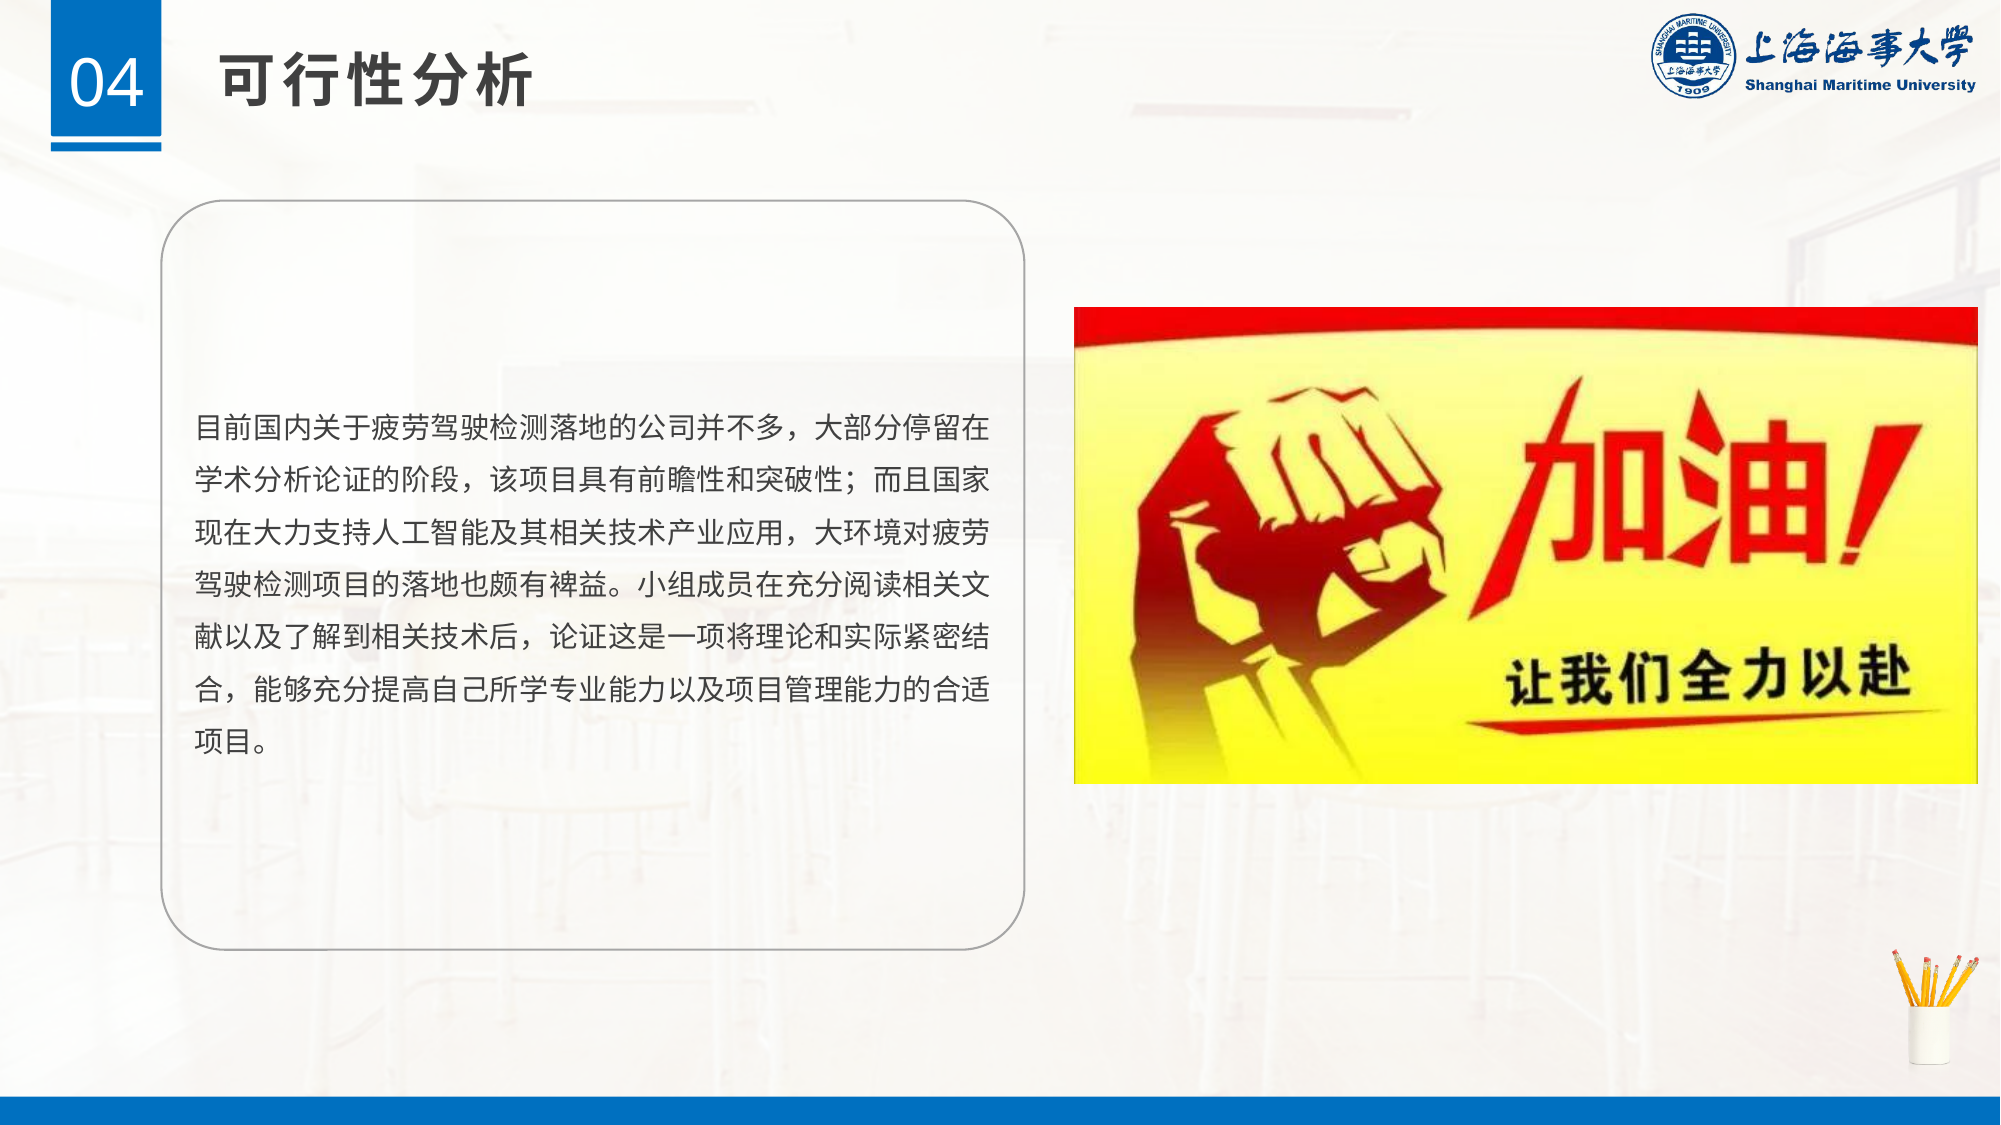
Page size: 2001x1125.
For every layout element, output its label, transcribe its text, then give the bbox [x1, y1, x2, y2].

text_box [0, 1096, 2000, 1125]
text_box 目前国内关于疲劳驾驶检测落地的公司并不多，大部分停留在学术分析论证的阶段，该项目具有前瞻性和突破性；而且国家现在大力支持人工智能及其相关技术产业应用，大环境对疲劳驾驶检测项目的落地也颇有裨益。小组成员在充分阅读相关文献以及了解到相关技术后，论证这是一项将理论和实际紧密结合，能够充分提高自己所学专业能力以及项目管理能力的合适项目。 [160, 199, 1026, 951]
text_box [47, 0, 166, 152]
text_box 可行性分析 [203, 36, 615, 121]
picture [0, 0, 2001, 1125]
